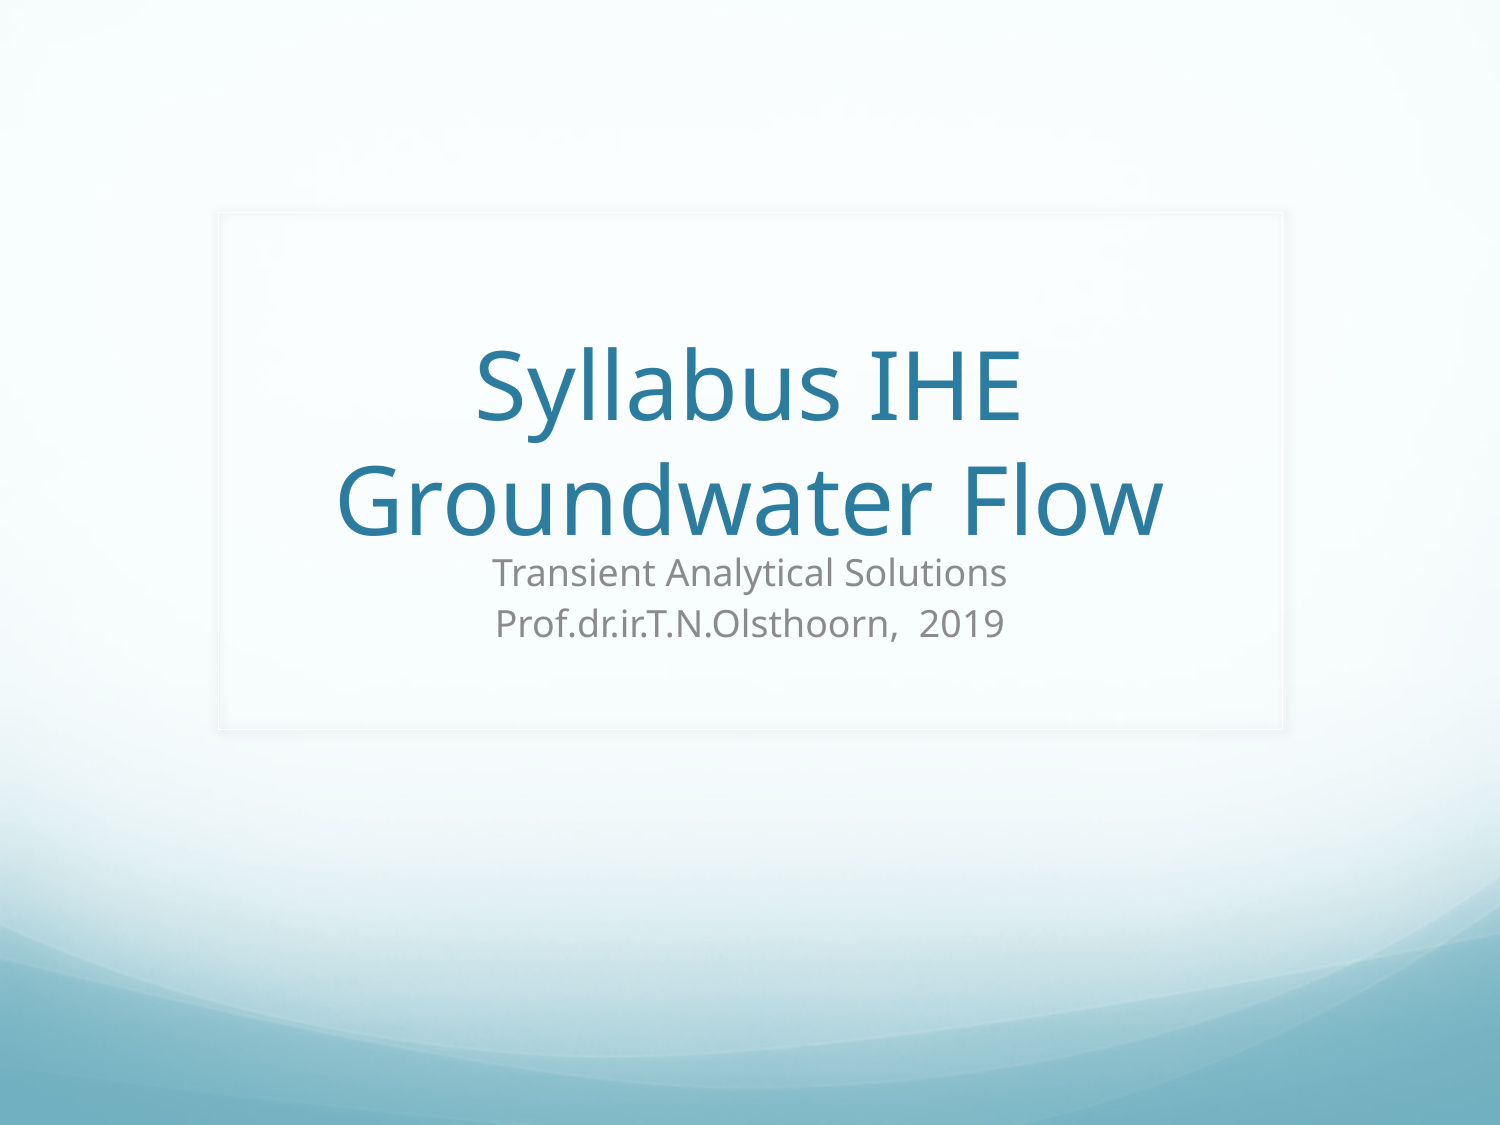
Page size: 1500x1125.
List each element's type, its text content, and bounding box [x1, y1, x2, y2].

subtitle Transient Analytical Solutions Prof.dr.ir.T.N.Olsthoorn, 2019 [217, 541, 1283, 692]
title Syllabus IHE Groundwater Flow [112, 375, 1388, 563]
